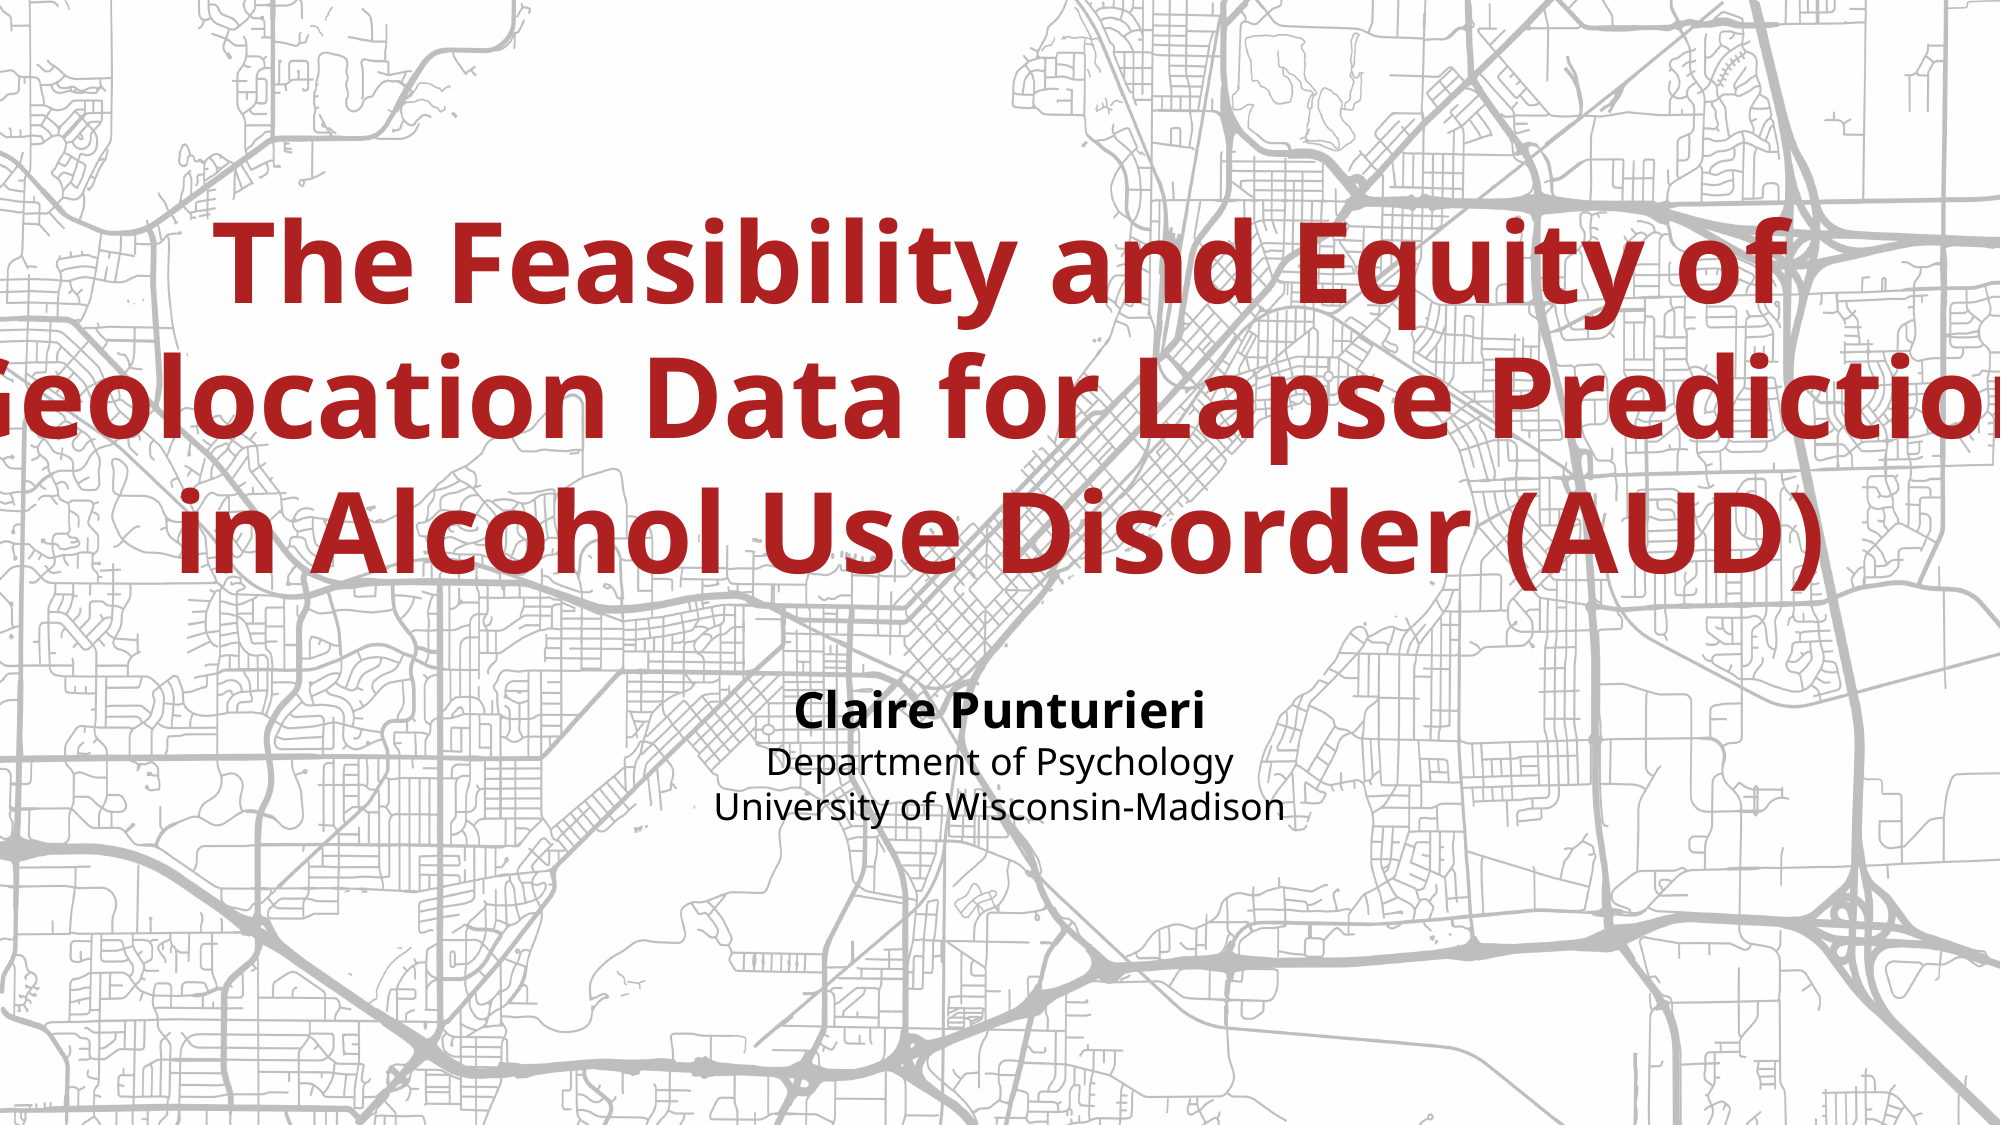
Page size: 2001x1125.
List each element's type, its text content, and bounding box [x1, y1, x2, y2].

text_box The Feasibility and Equity of Geolocation Data for Lapse Prediction in Alcohol Use Disorder (AUD) [0, 183, 2000, 604]
text_box Claire Punturieri Department of Psychology University of Wisconsin-Madison [698, 670, 1302, 836]
